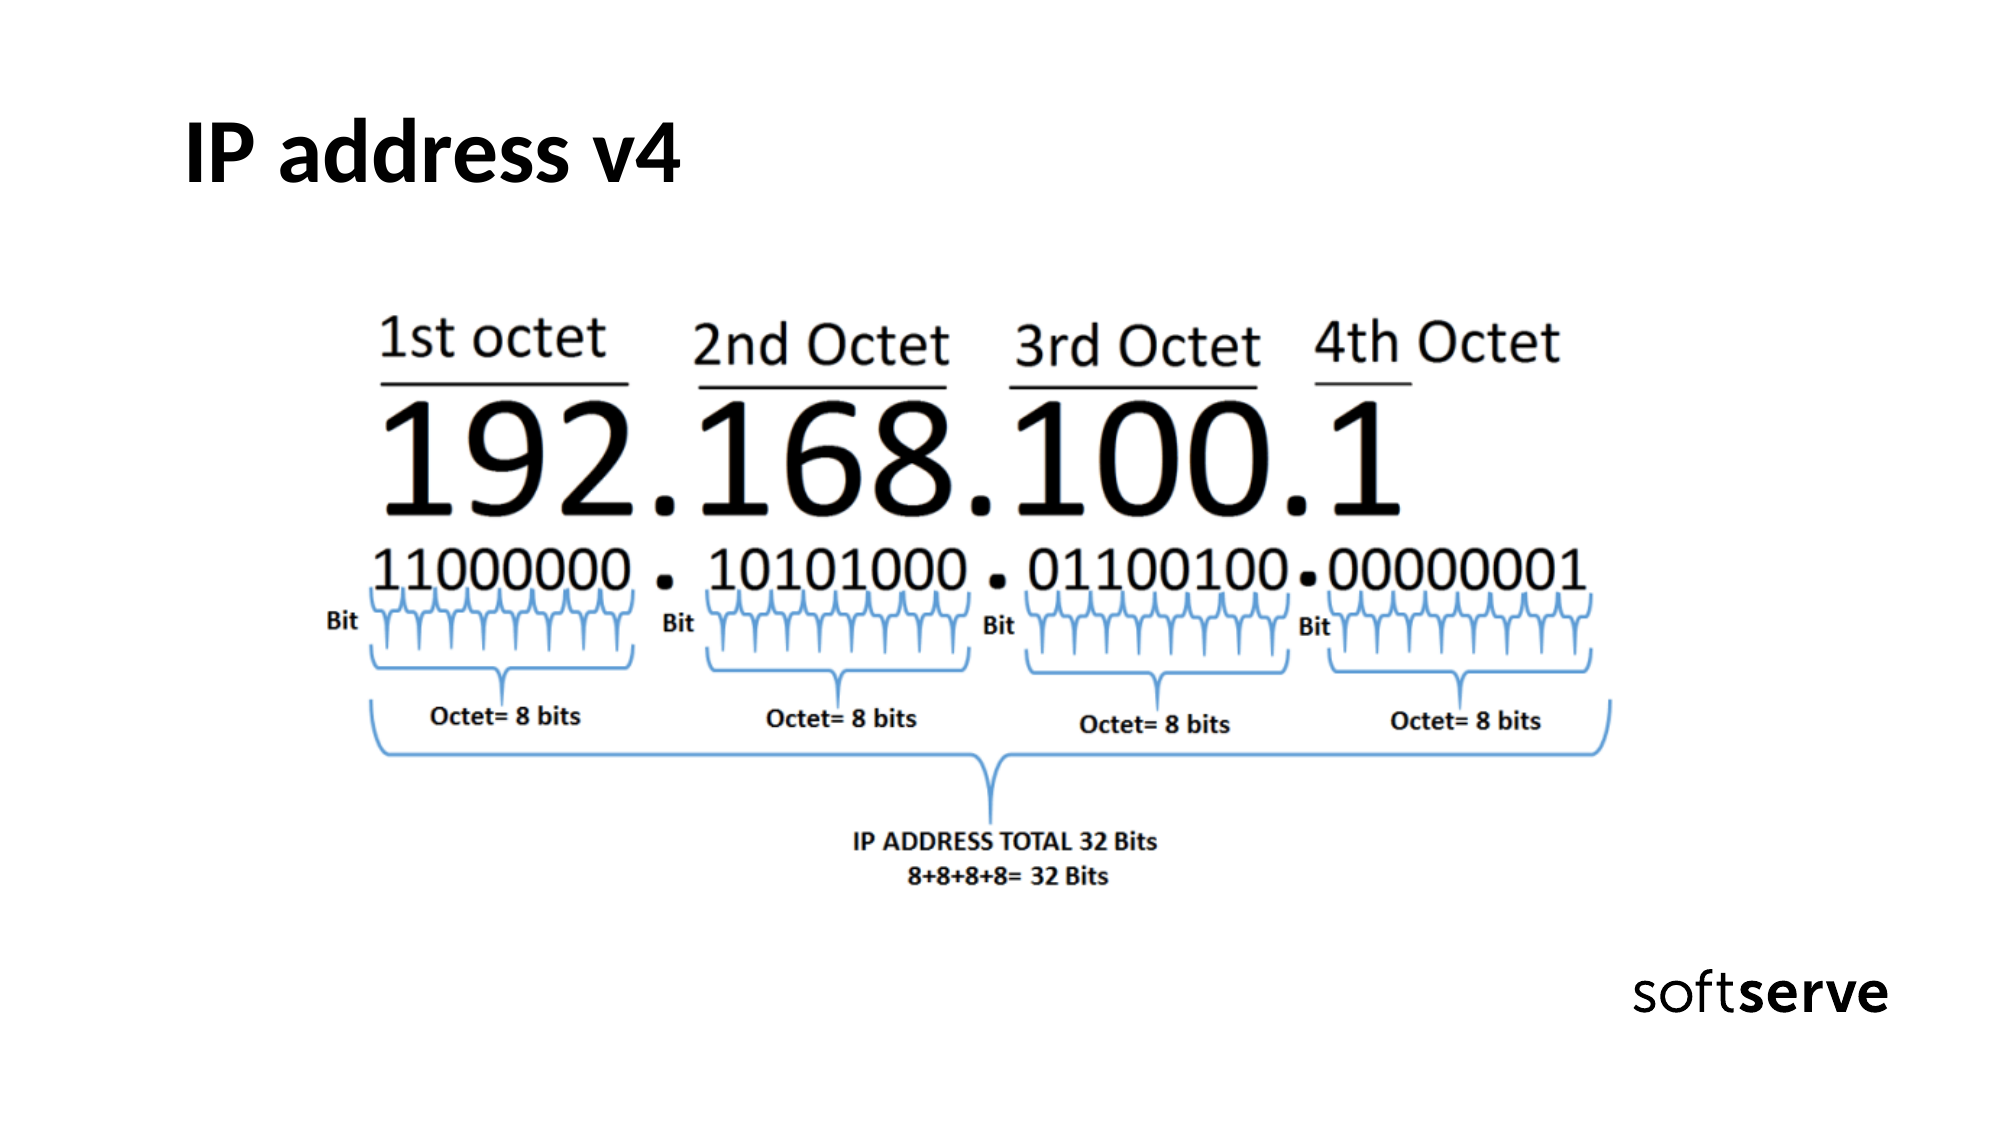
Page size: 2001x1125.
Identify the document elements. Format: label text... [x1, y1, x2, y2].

picture [205, 275, 1688, 910]
text_box IP address v4 [168, 83, 1888, 209]
